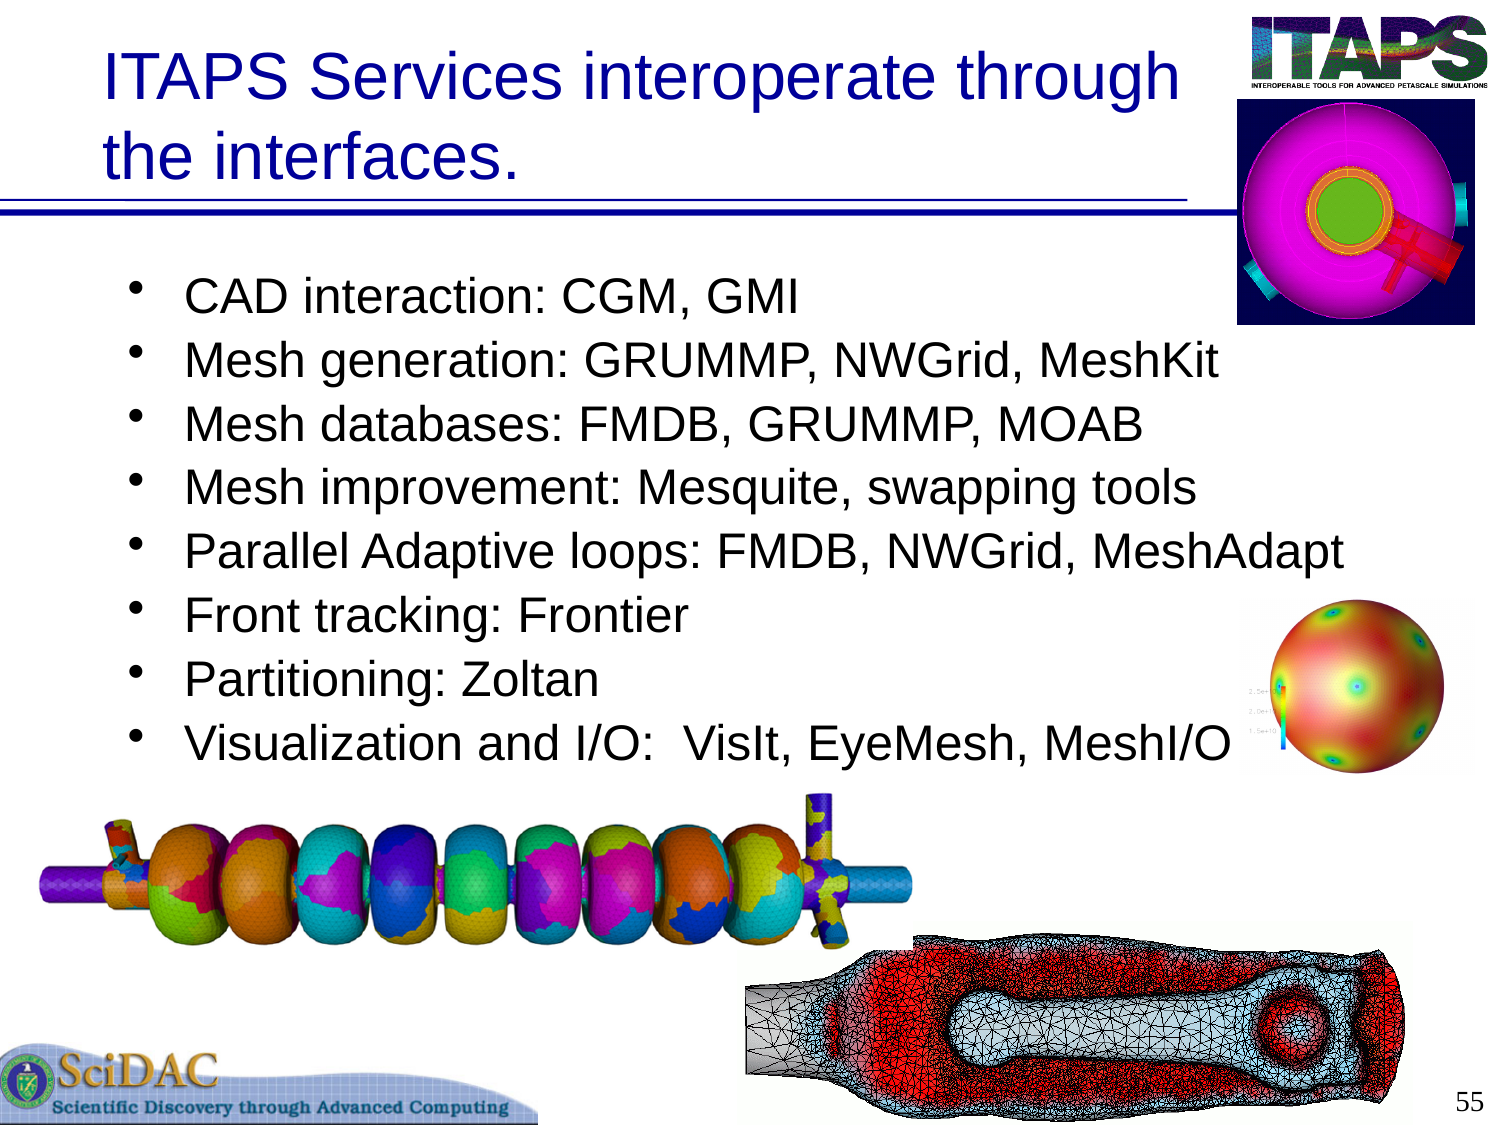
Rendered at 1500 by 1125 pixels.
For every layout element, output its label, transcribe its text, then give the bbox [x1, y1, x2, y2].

picture [0, 1042, 538, 1125]
list CAD interaction: CGM, GMI Mesh generation: GRUMMP, NWGrid, MeshKit Mesh databases: FMDB, GRUMMP, MOAB Mesh improvement: Mesquite, swapping tools Parallel Adaptive loops: FMDB, NWGrid, MeshAdapt Front tracking: Frontier Partitioning: Zoltan Visualization and I/O: VisIt, EyeMesh, MeshI/O [112, 262, 1388, 788]
slide_number 55 [1416, 1074, 1500, 1125]
title ITAPS Services interoperate through the interfaces. [87, 12, 1276, 201]
picture [37, 791, 1413, 1125]
picture [1276, 14, 1488, 88]
picture [1237, 99, 1476, 325]
picture [1239, 597, 1476, 776]
